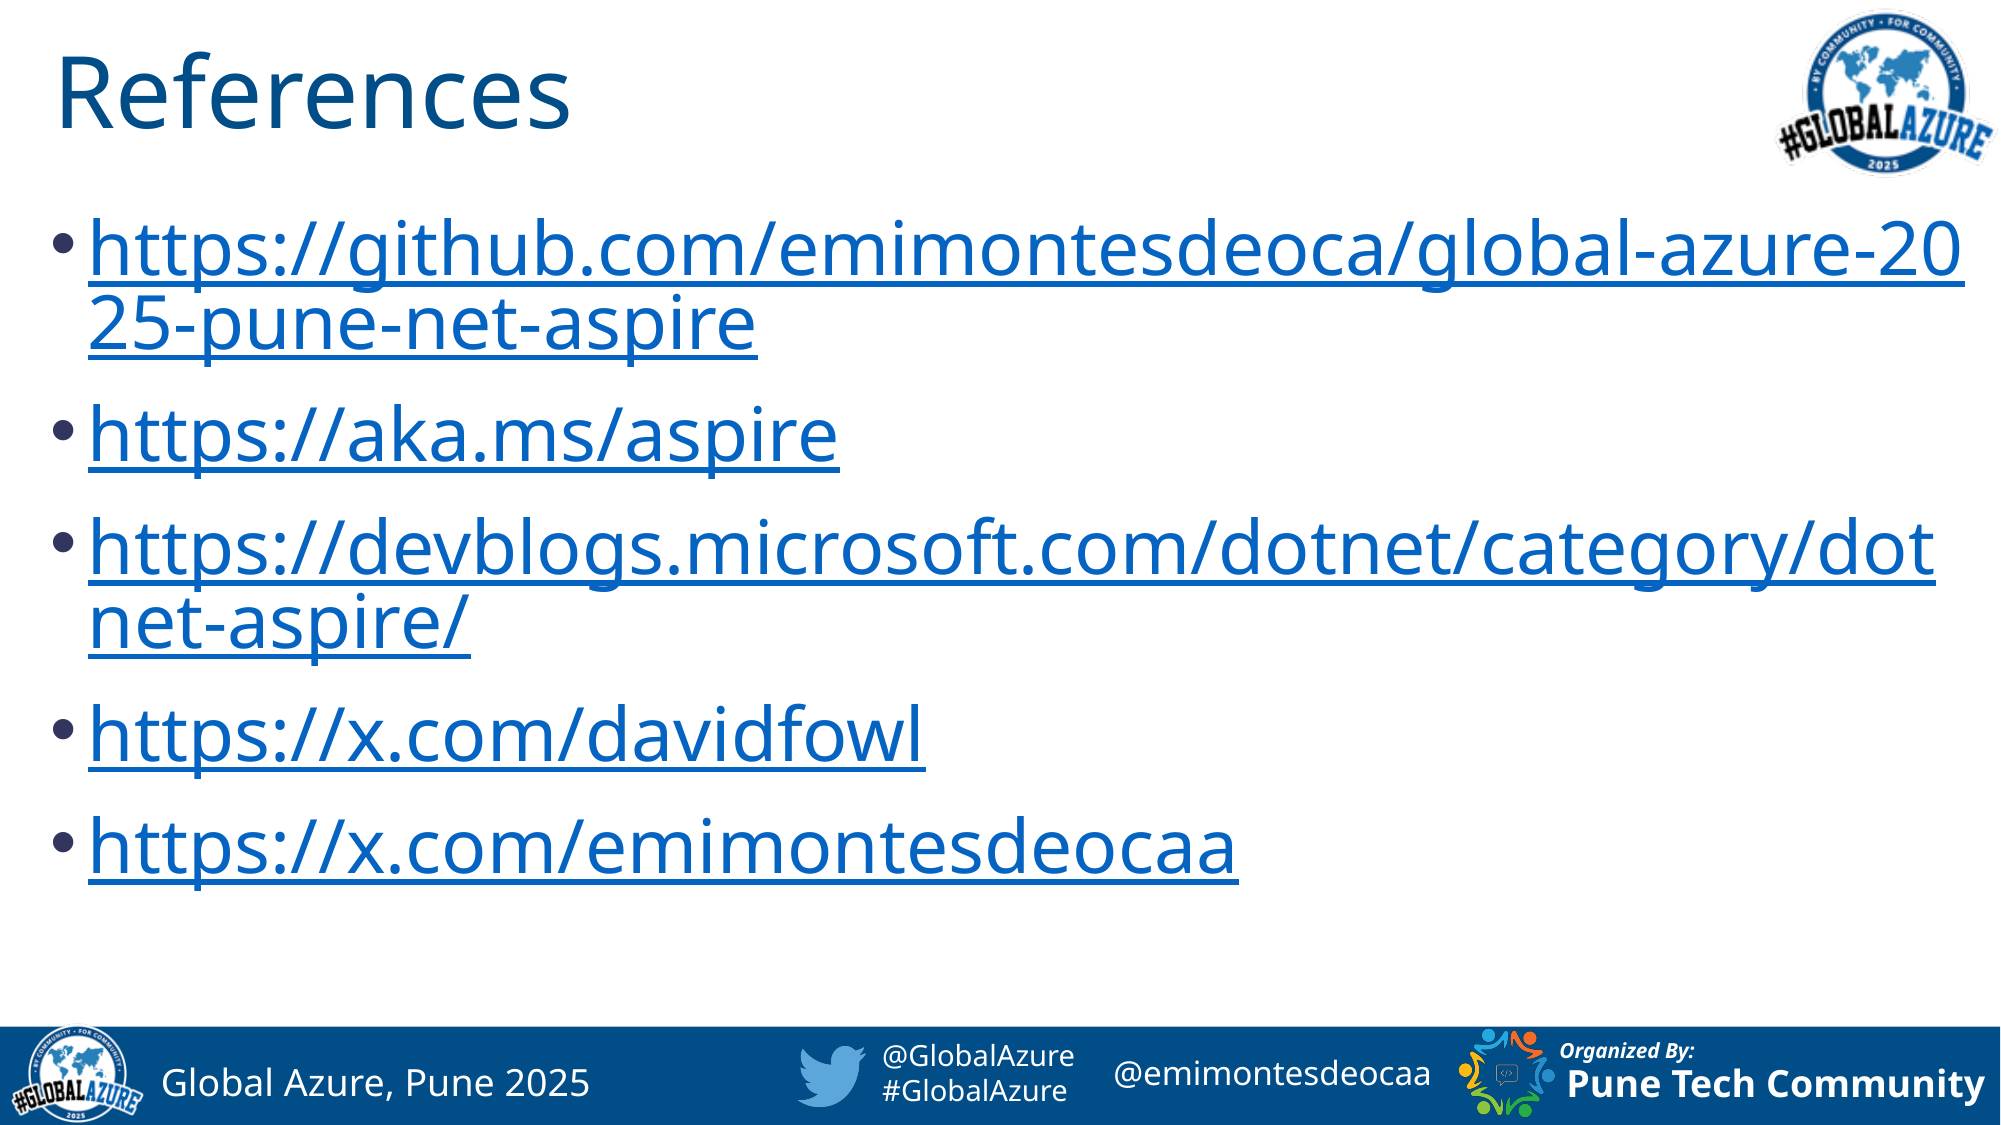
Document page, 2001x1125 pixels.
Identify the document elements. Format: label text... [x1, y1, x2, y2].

picture [1453, 1023, 1561, 1121]
picture [798, 1046, 866, 1107]
list https://github.com/emimontesdeoca/global-azure-2025-pune-net-aspire https://aka.ms/aspire https://devblogs.microsoft.com/dotnet/category/dotnet-aspire/ https://x.com/davidfowl https://x.com/emimontesdeocaa [35, 194, 1992, 1011]
title References [38, 24, 1965, 168]
picture [1773, 0, 2000, 208]
picture [10, 1007, 145, 1125]
text_box @emimontesdeocaa [1113, 1056, 1440, 1093]
